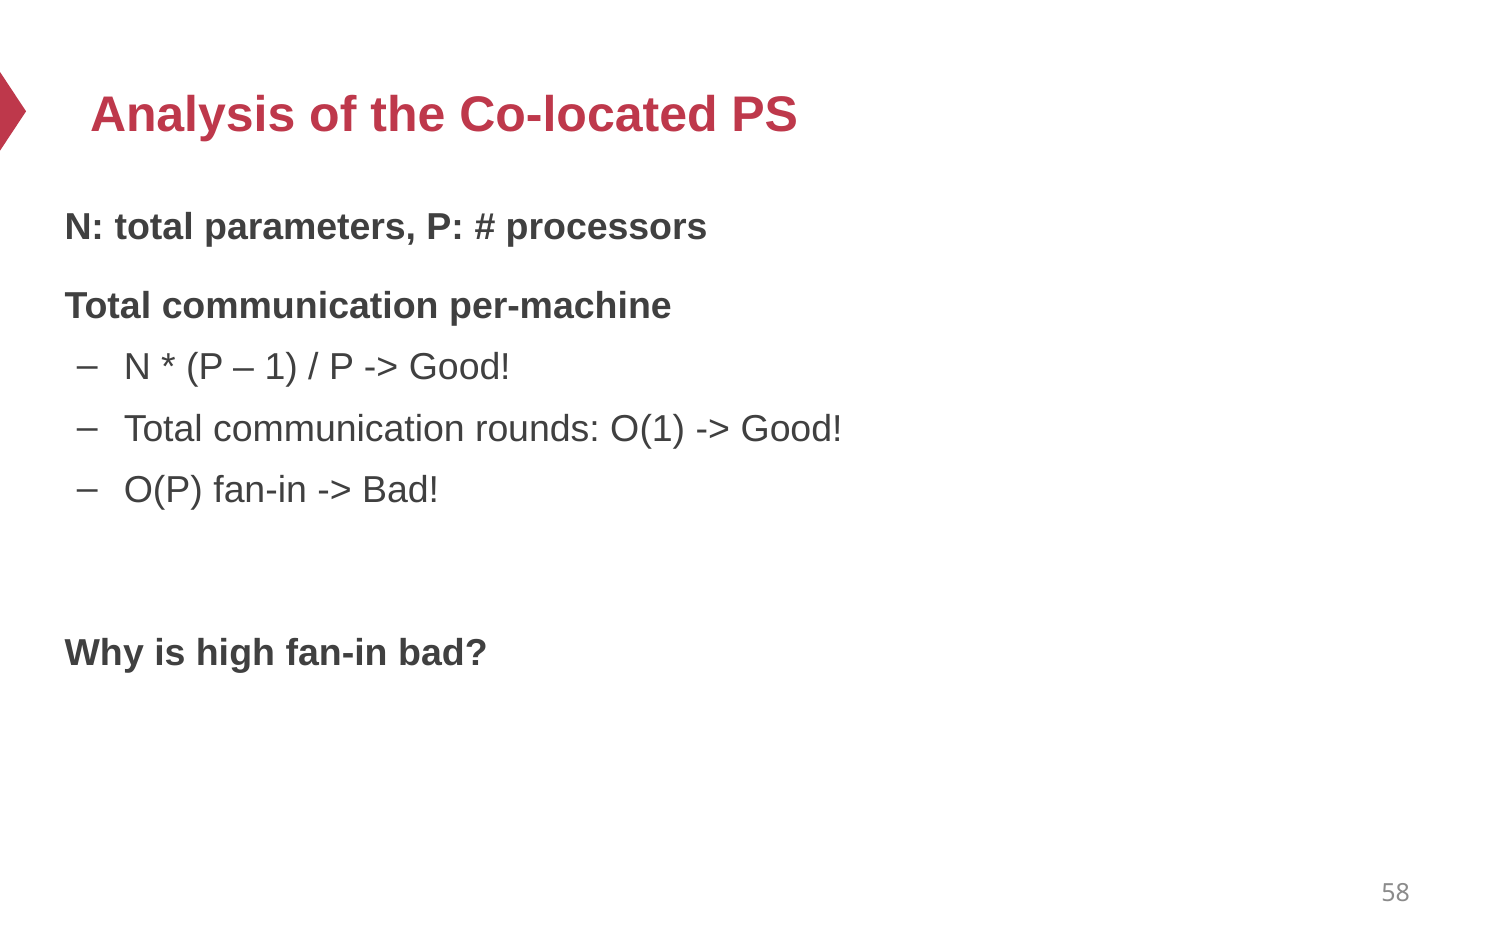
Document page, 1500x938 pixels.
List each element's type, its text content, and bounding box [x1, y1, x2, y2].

list N: total parameters, P: # processors Total communication per-machine N * (P – 1) / P -> Good! Total communication rounds: O(1) -> Good! O(P) fan-in -> Bad! Why is high fan-in bad? [49, 185, 1188, 900]
title Analysis of the Co-located PS [75, 37, 1425, 186]
slide_number 58 [1074, 868, 1425, 919]
